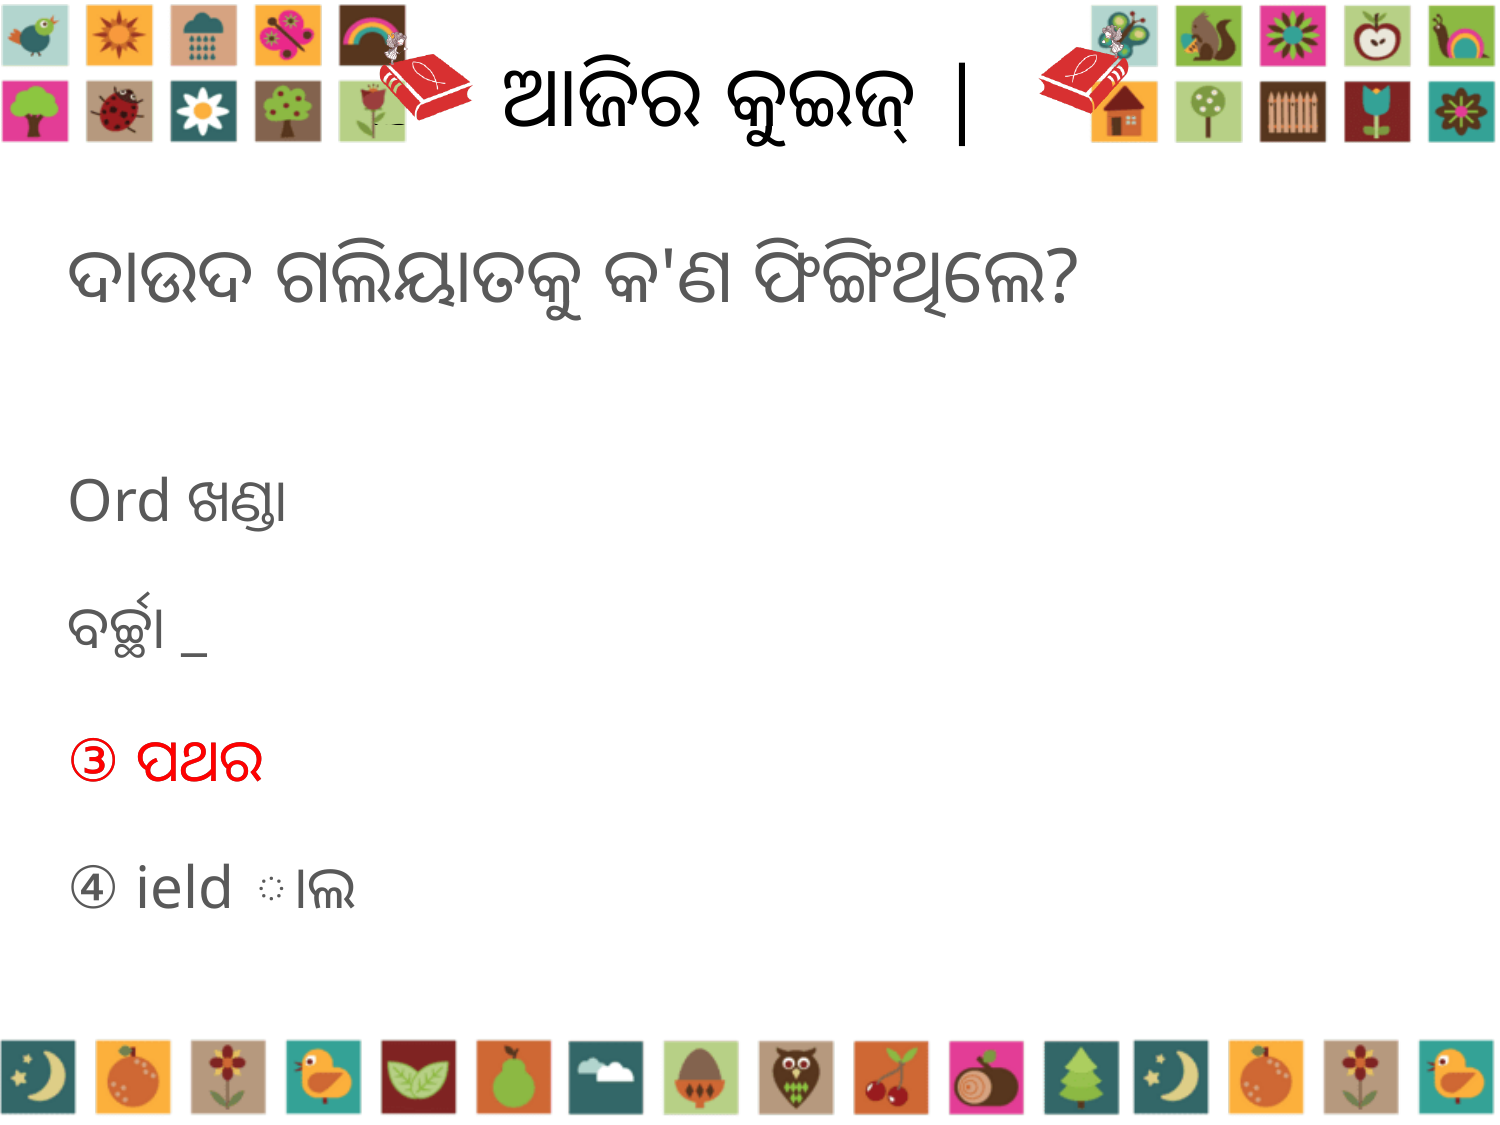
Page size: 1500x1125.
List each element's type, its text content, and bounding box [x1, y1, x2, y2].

text_box ବର୍ଚ୍ଛା _ [53, 582, 1436, 668]
text_box ③ ପଥର [53, 716, 1483, 801]
text_box ④ ield ାଲ [53, 842, 1483, 928]
text_box ଆଜିର କୁଇଜ୍ | [424, 35, 1077, 151]
text_box ଦାଉଦ ଗଲିୟାତକୁ କ'ଣ ଫିଙ୍ଗିଥିଲେ? [53, 219, 1436, 325]
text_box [0, 1028, 1500, 1118]
picture [1007, 3, 1500, 150]
text_box Ord ଖଣ୍ଡା [53, 456, 1436, 541]
picture [0, 3, 505, 150]
